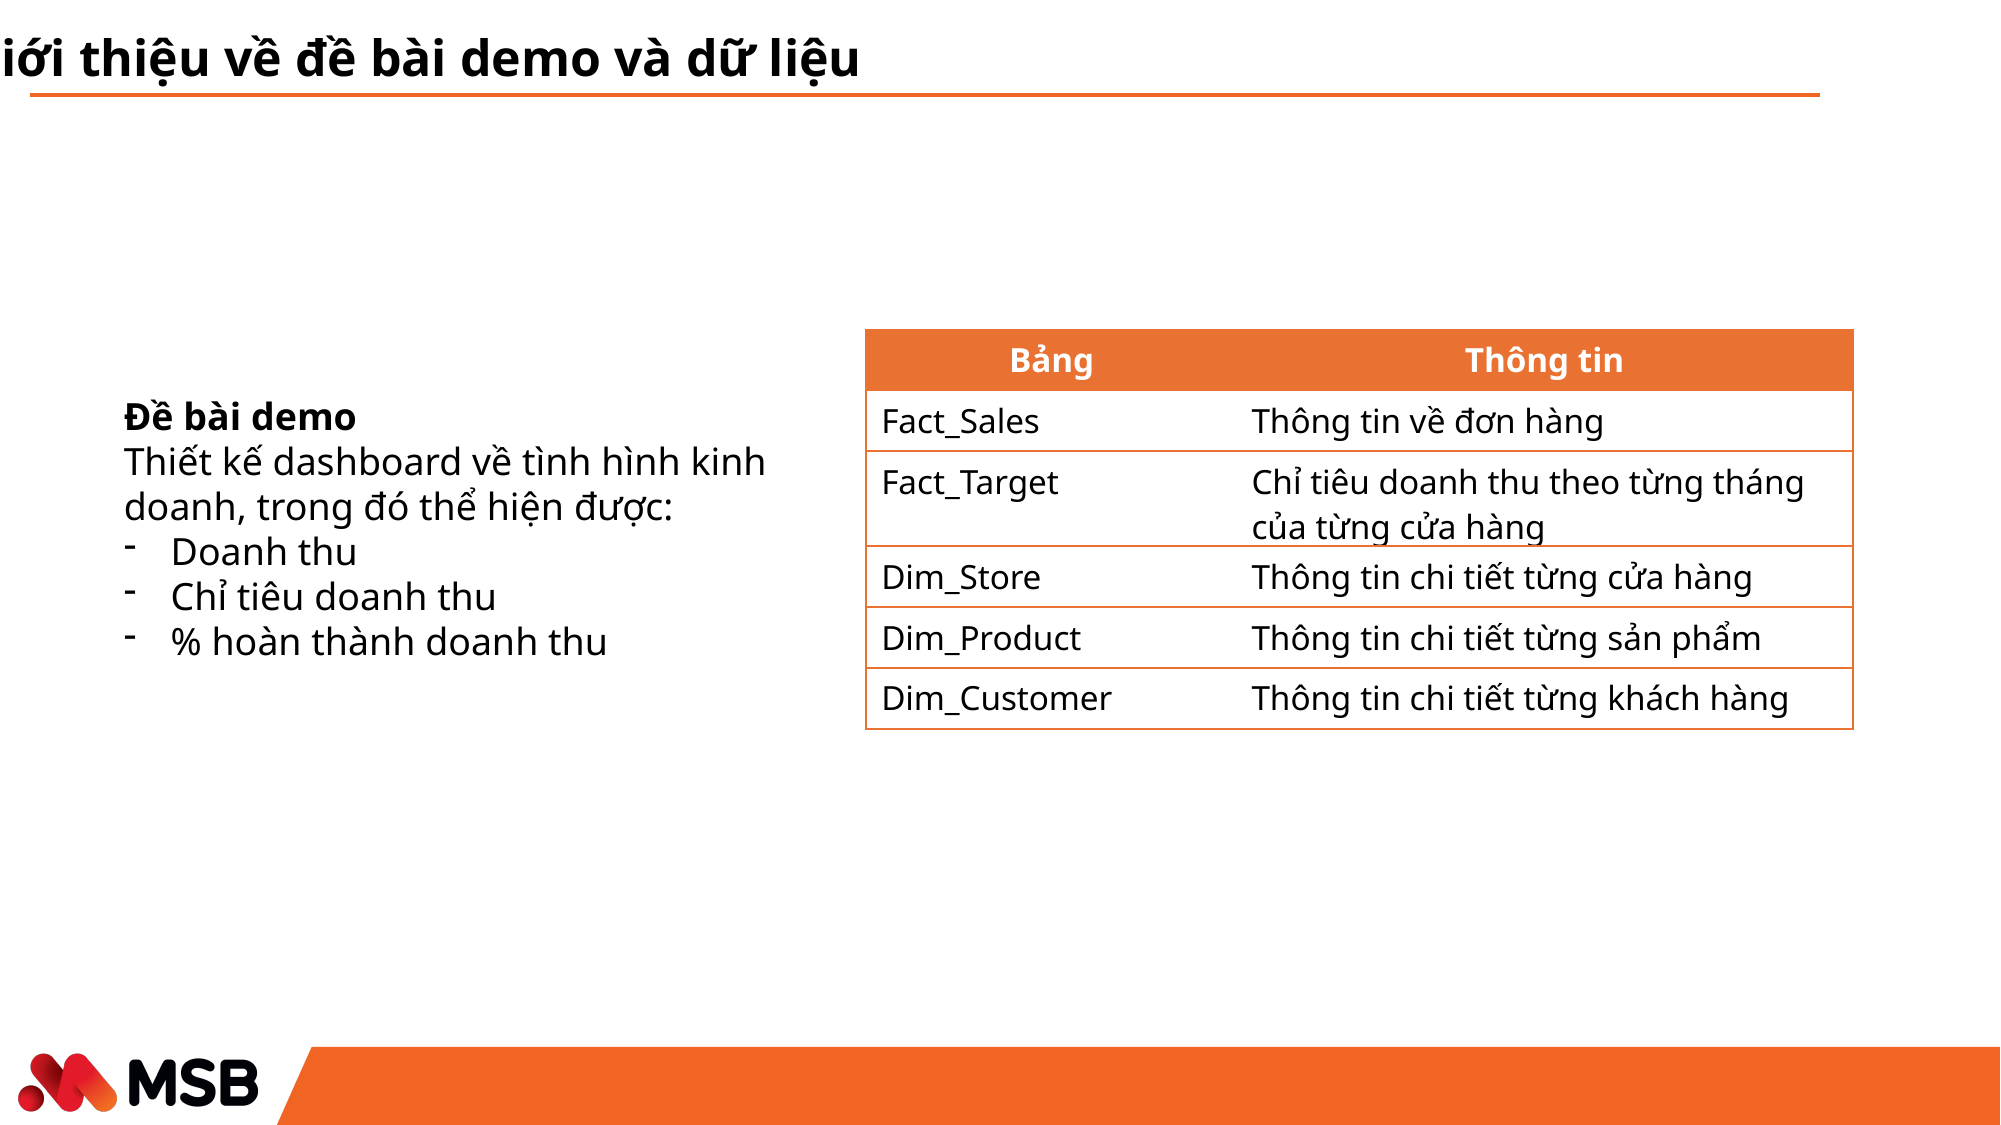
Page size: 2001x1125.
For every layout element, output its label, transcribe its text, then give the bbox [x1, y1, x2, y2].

text_box Đề bài demo Thiết kế dashboard về tình hình kinh doanh, trong đó thể hiện được: Doanh thu Chỉ tiêu doanh thu % hoàn thành doanh thu [109, 385, 827, 670]
table_cell Dim_Product [867, 608, 1237, 667]
picture [16, 1040, 259, 1125]
table_cell Chỉ tiêu doanh thu theo từng tháng của từng cửa hàng [1237, 452, 1852, 545]
table_header Thông tin [1237, 331, 1852, 390]
table_cell Fact_Sales [867, 391, 1237, 450]
table_cell Dim_Store [867, 547, 1237, 606]
table_cell Thông tin chi tiết từng khách hàng [1237, 669, 1852, 728]
text_box [275, 1045, 2000, 1125]
text_box Giới thiệu về đề bài demo và dữ liệu [0, 19, 877, 94]
table_cell Dim_Customer [867, 669, 1237, 728]
table_cell Thông tin về đơn hàng [1237, 391, 1852, 450]
table_cell Thông tin chi tiết từng cửa hàng [1237, 547, 1852, 606]
table_cell Fact_Target [867, 452, 1237, 545]
table_header Bảng [867, 331, 1237, 390]
table_cell Thông tin chi tiết từng sản phẩm [1237, 608, 1852, 667]
